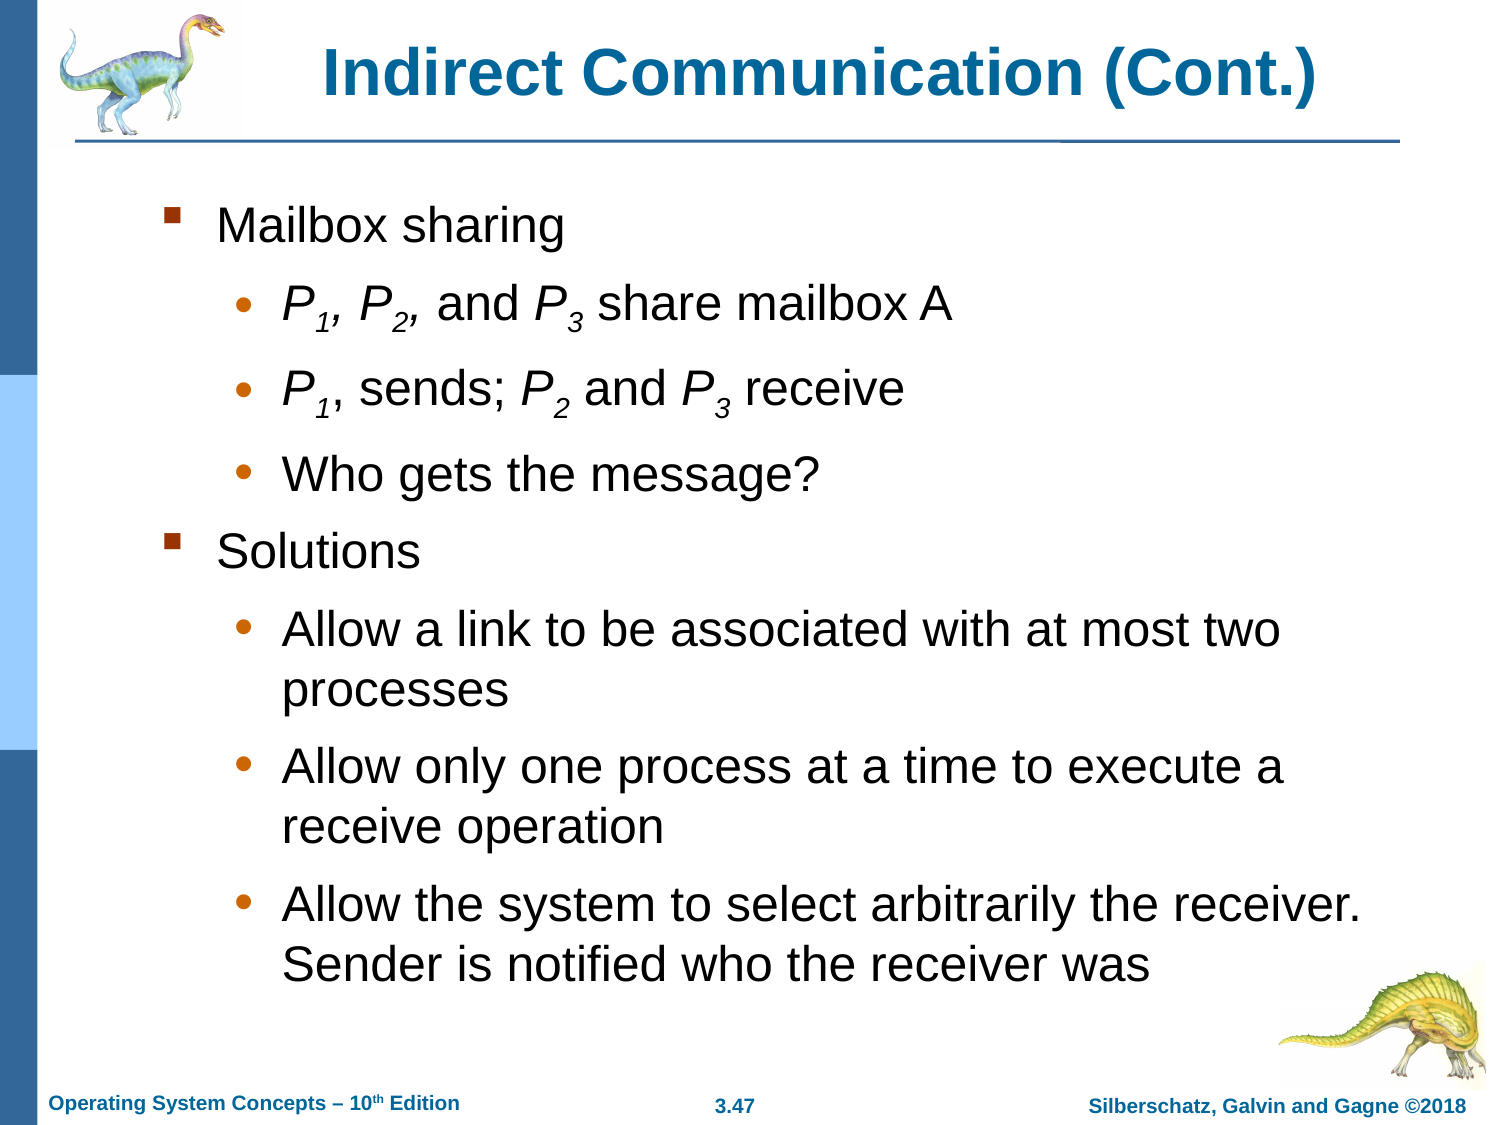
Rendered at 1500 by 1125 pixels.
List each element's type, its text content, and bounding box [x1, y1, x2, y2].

list Mailbox sharing P1, P2, and P3 share mailbox A P1, sends; P2 and P3 receive Who gets the message? Solutions Allow a link to be associated with at most two processes Allow only one process at a time to execute a receive operation Allow the system to select arbitrarily the receiver. Sender is notified who the receiver was [144, 184, 1422, 929]
title Indirect Communication (Cont.) [160, 21, 1483, 116]
picture [46, 0, 243, 149]
picture [1275, 959, 1486, 1090]
